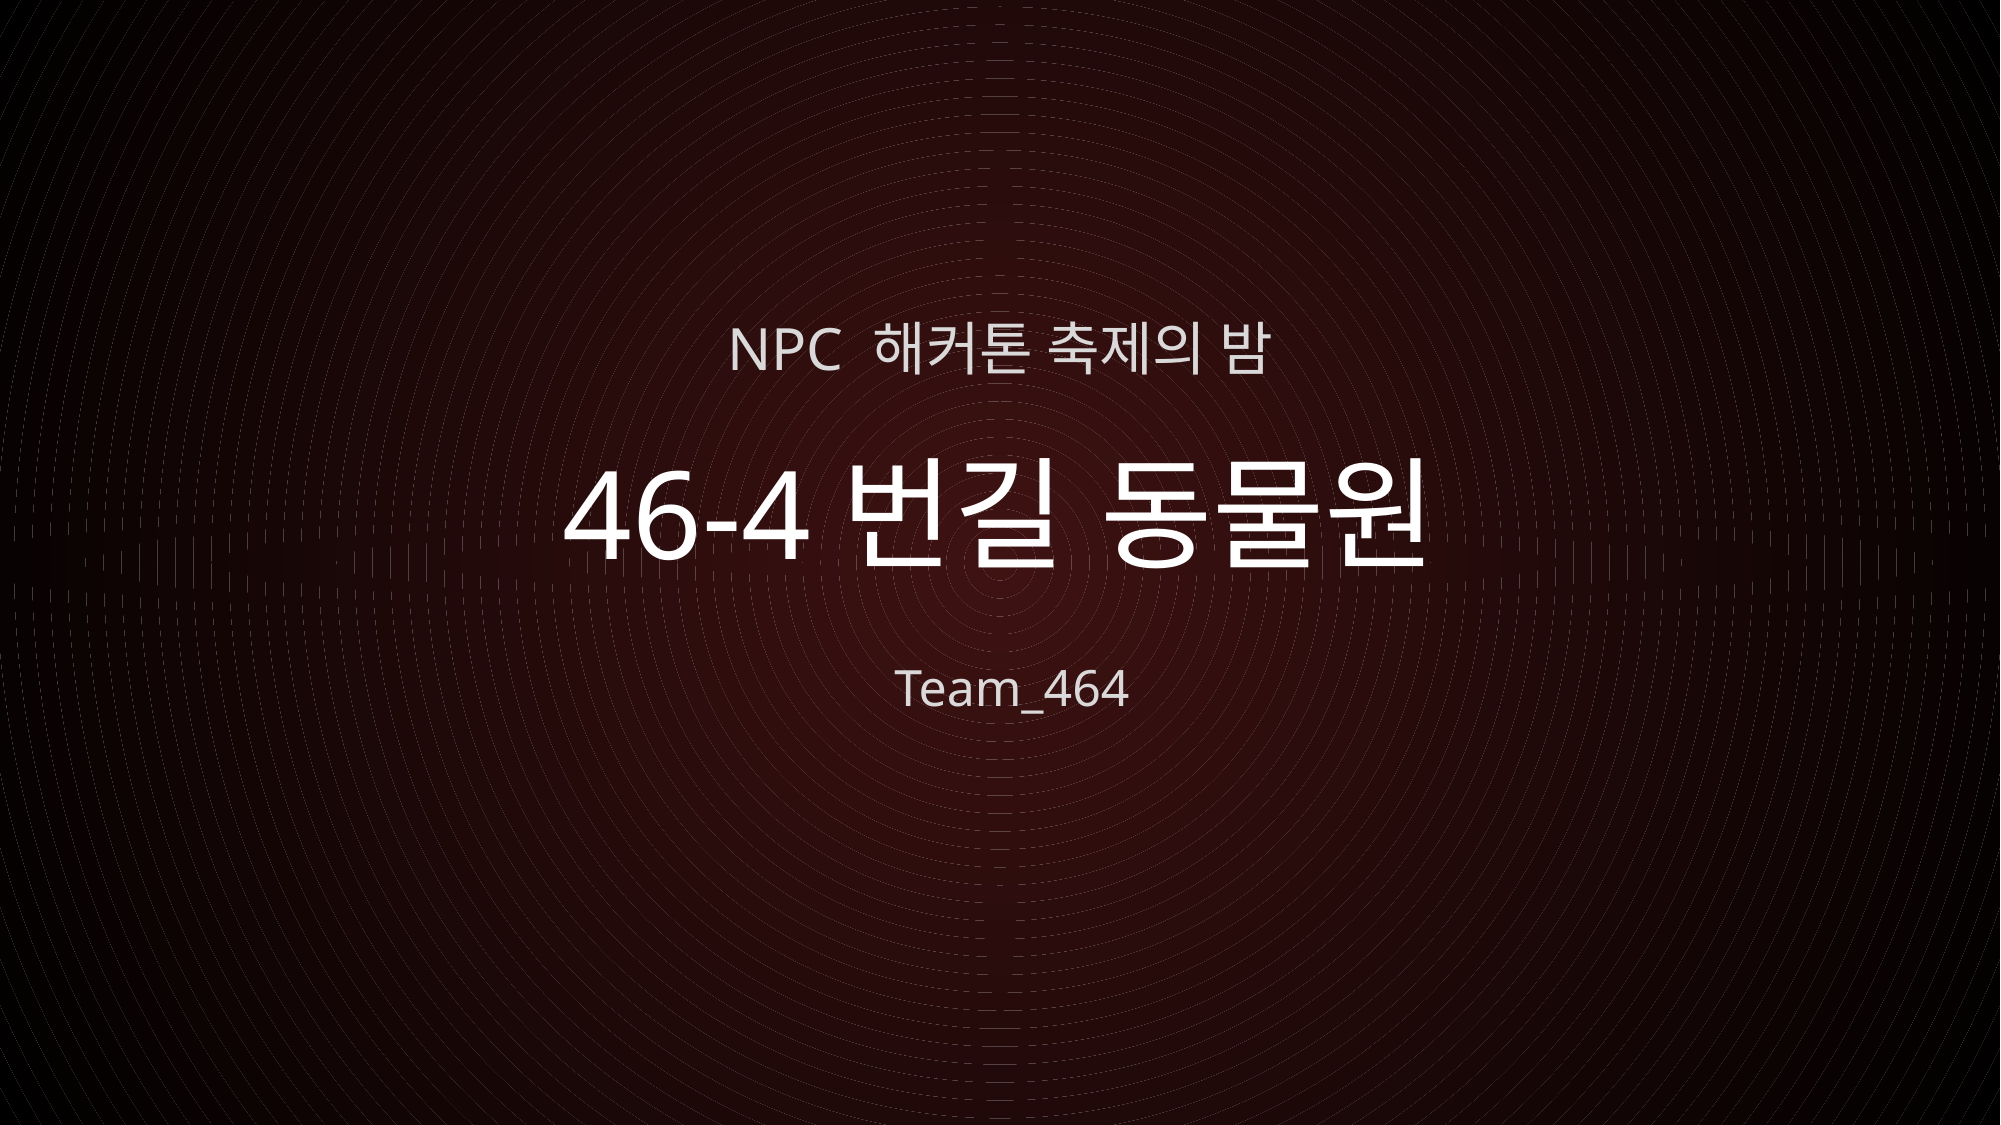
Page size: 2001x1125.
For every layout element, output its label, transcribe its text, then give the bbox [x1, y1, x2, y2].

title 46-4번길 동물원 [150, 349, 300, 592]
subtitle Team_464 [311, 649, 1712, 938]
title 46-4번길 동물원 [1701, 349, 1851, 592]
subtitle NPC 해커톤 축제의 밤 [300, 305, 1701, 594]
